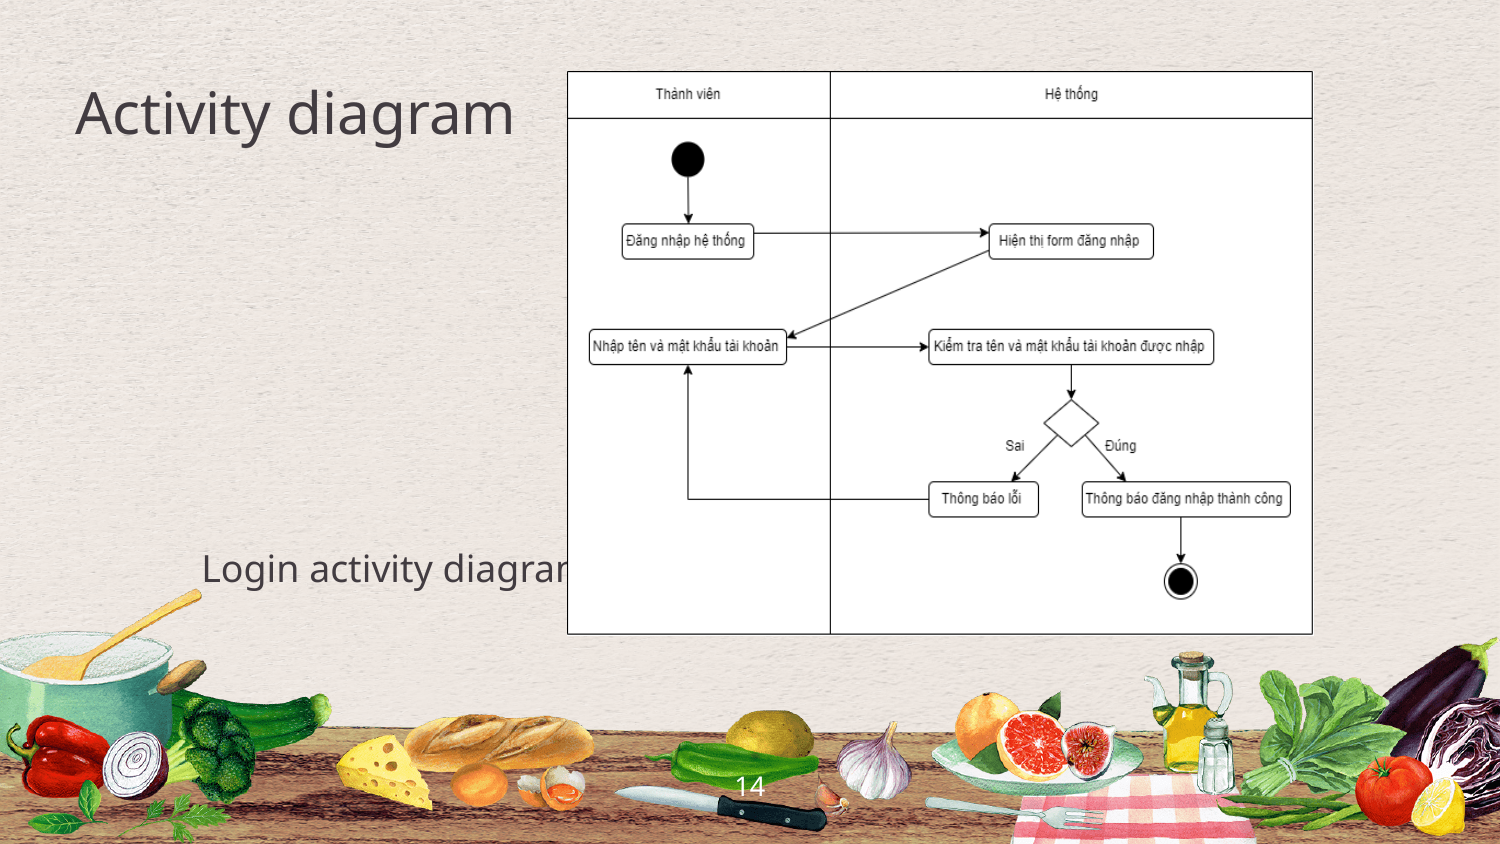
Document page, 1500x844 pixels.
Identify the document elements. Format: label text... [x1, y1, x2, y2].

text_box Login activity diagram [125, 484, 562, 591]
slide_number 14 [705, 732, 795, 844]
text_box Activity diagram [24, 40, 567, 147]
picture [0, 0, 1500, 844]
